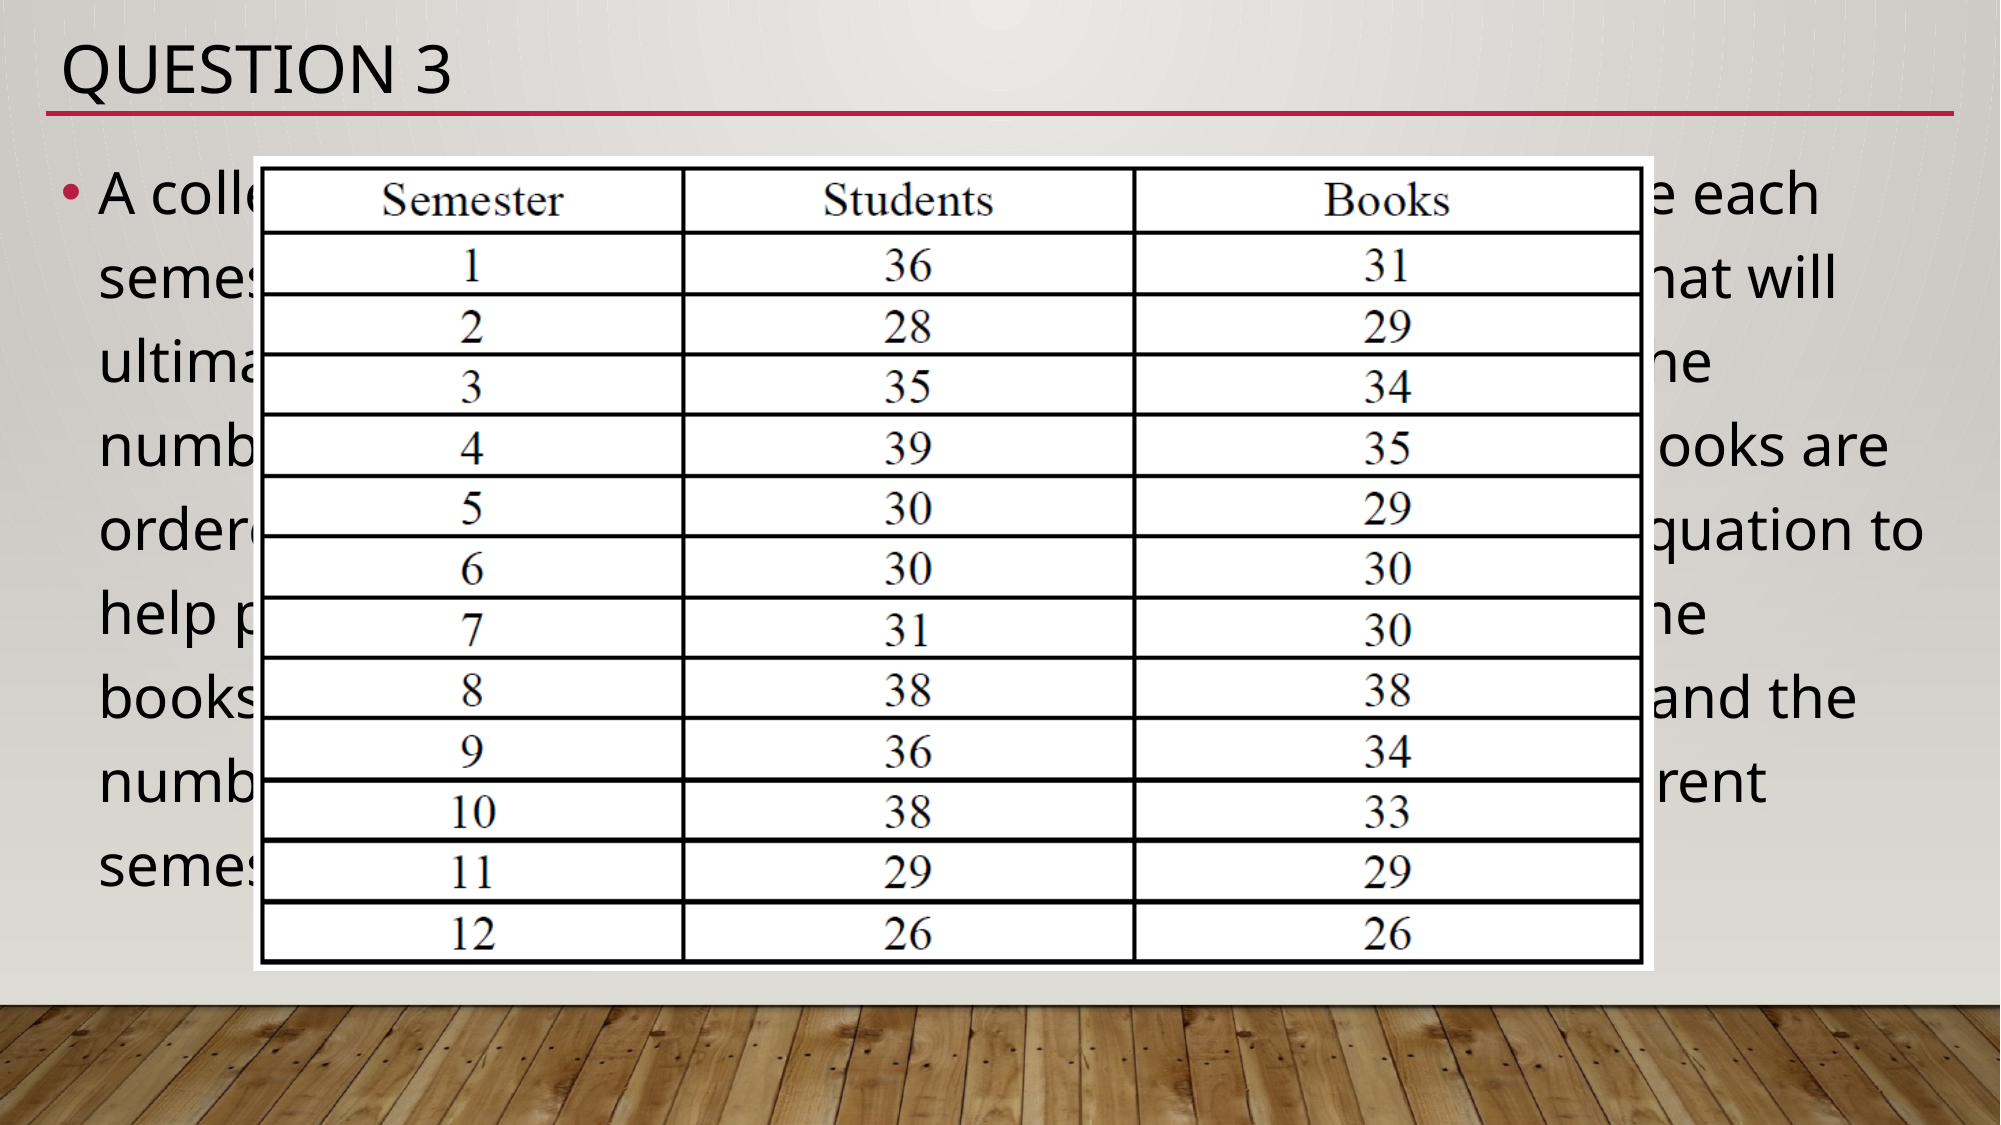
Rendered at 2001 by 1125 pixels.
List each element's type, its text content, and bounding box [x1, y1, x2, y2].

picture [0, 1005, 2000, 1125]
picture [252, 156, 1655, 972]
title Question 3 [45, 28, 1954, 134]
list A college bookstore must order books two months before each semester starts. They believe that the number of books that will ultimately be sold for any particular course is related to the number of students registered for the course when the books are ordered. They would like to develop a linear regression equation to help plan how many books to order. From past records, the bookstore obtains the number of students registered, X, and the number of books actually sold for a course, Y, for 12 different semesters. These data are shown below. [45, 134, 1954, 993]
